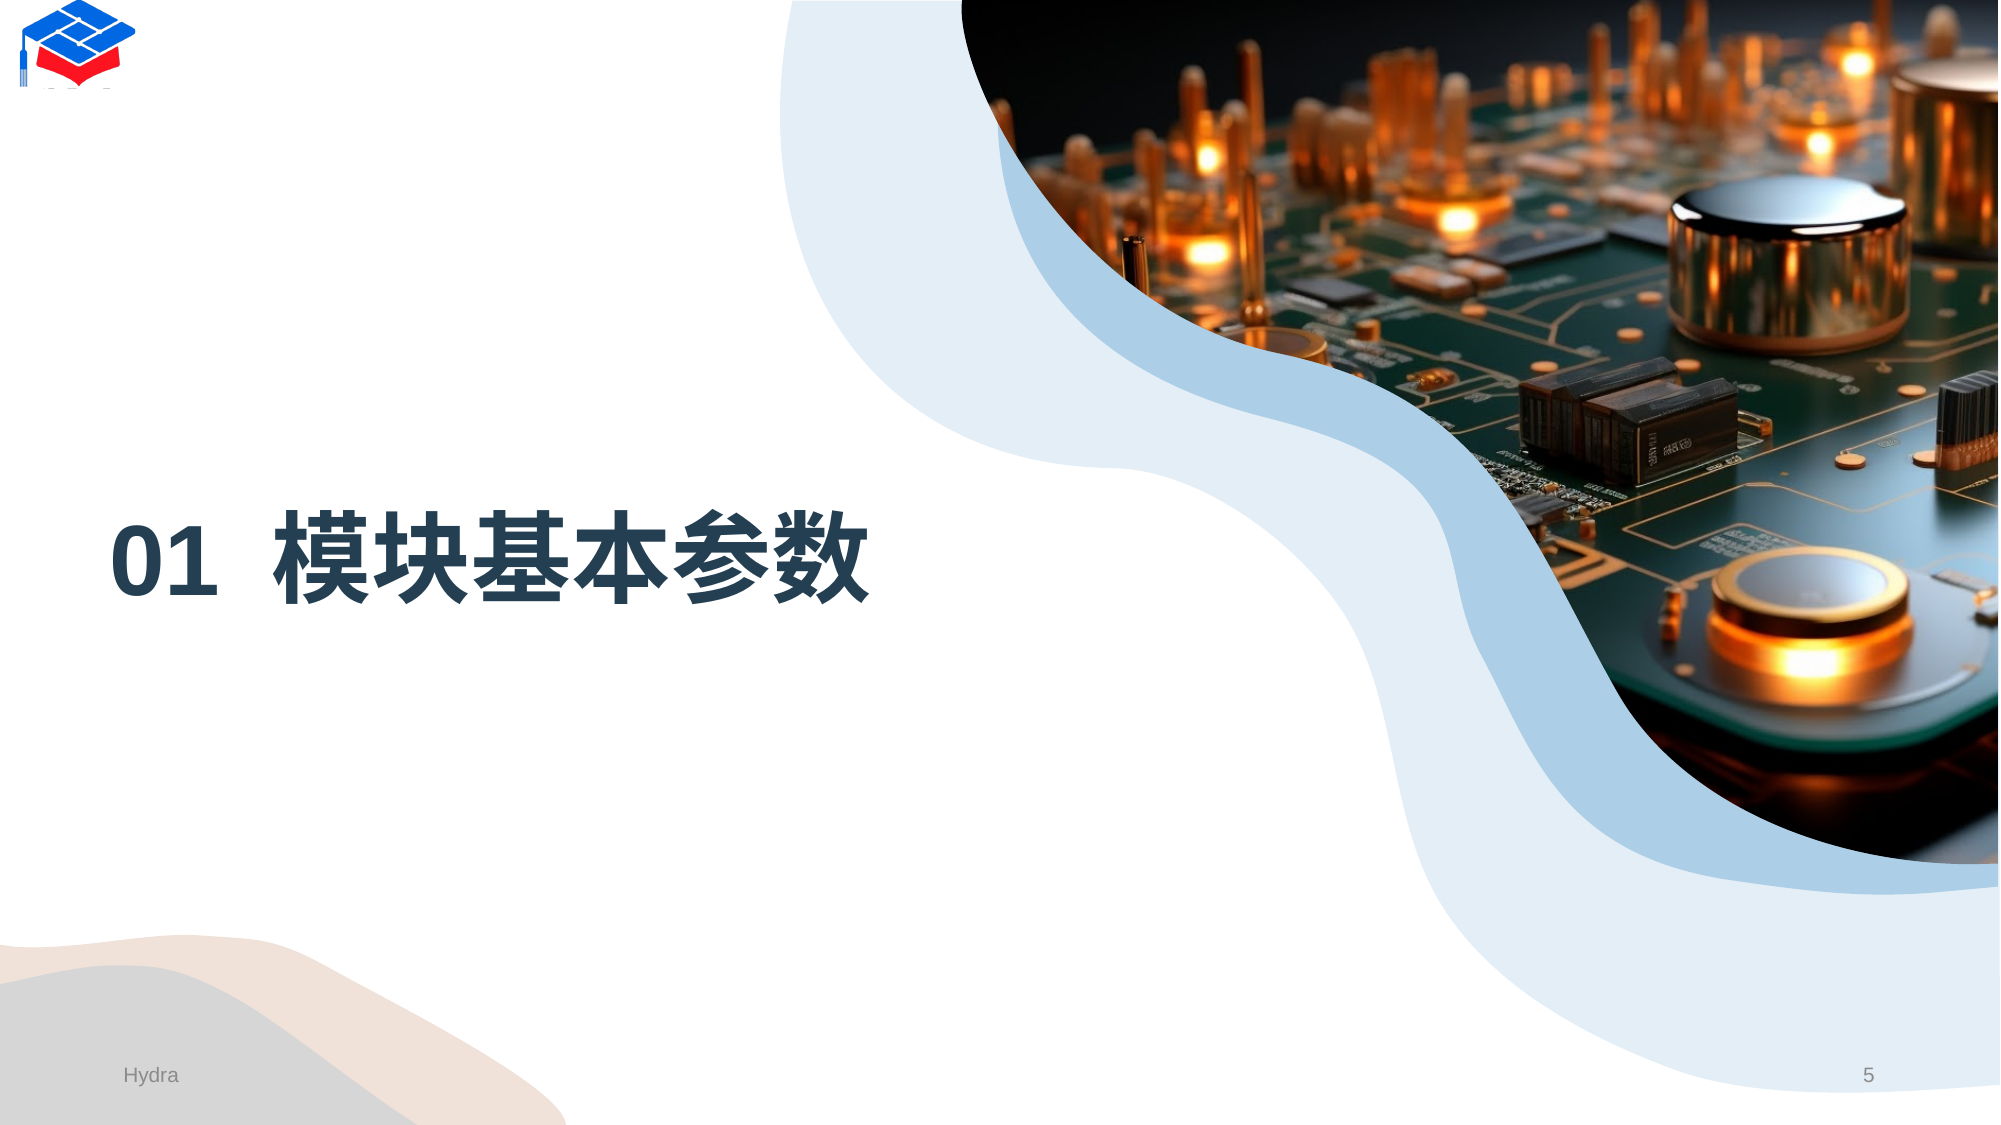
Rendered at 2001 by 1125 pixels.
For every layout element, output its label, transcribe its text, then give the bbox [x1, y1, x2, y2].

footer Hydra [108, 1051, 709, 1097]
slide_number 5 [1289, 1051, 1890, 1097]
picture [0, 0, 157, 89]
title 01 模块基本参数 [66, 527, 920, 624]
picture [961, 0, 1998, 865]
